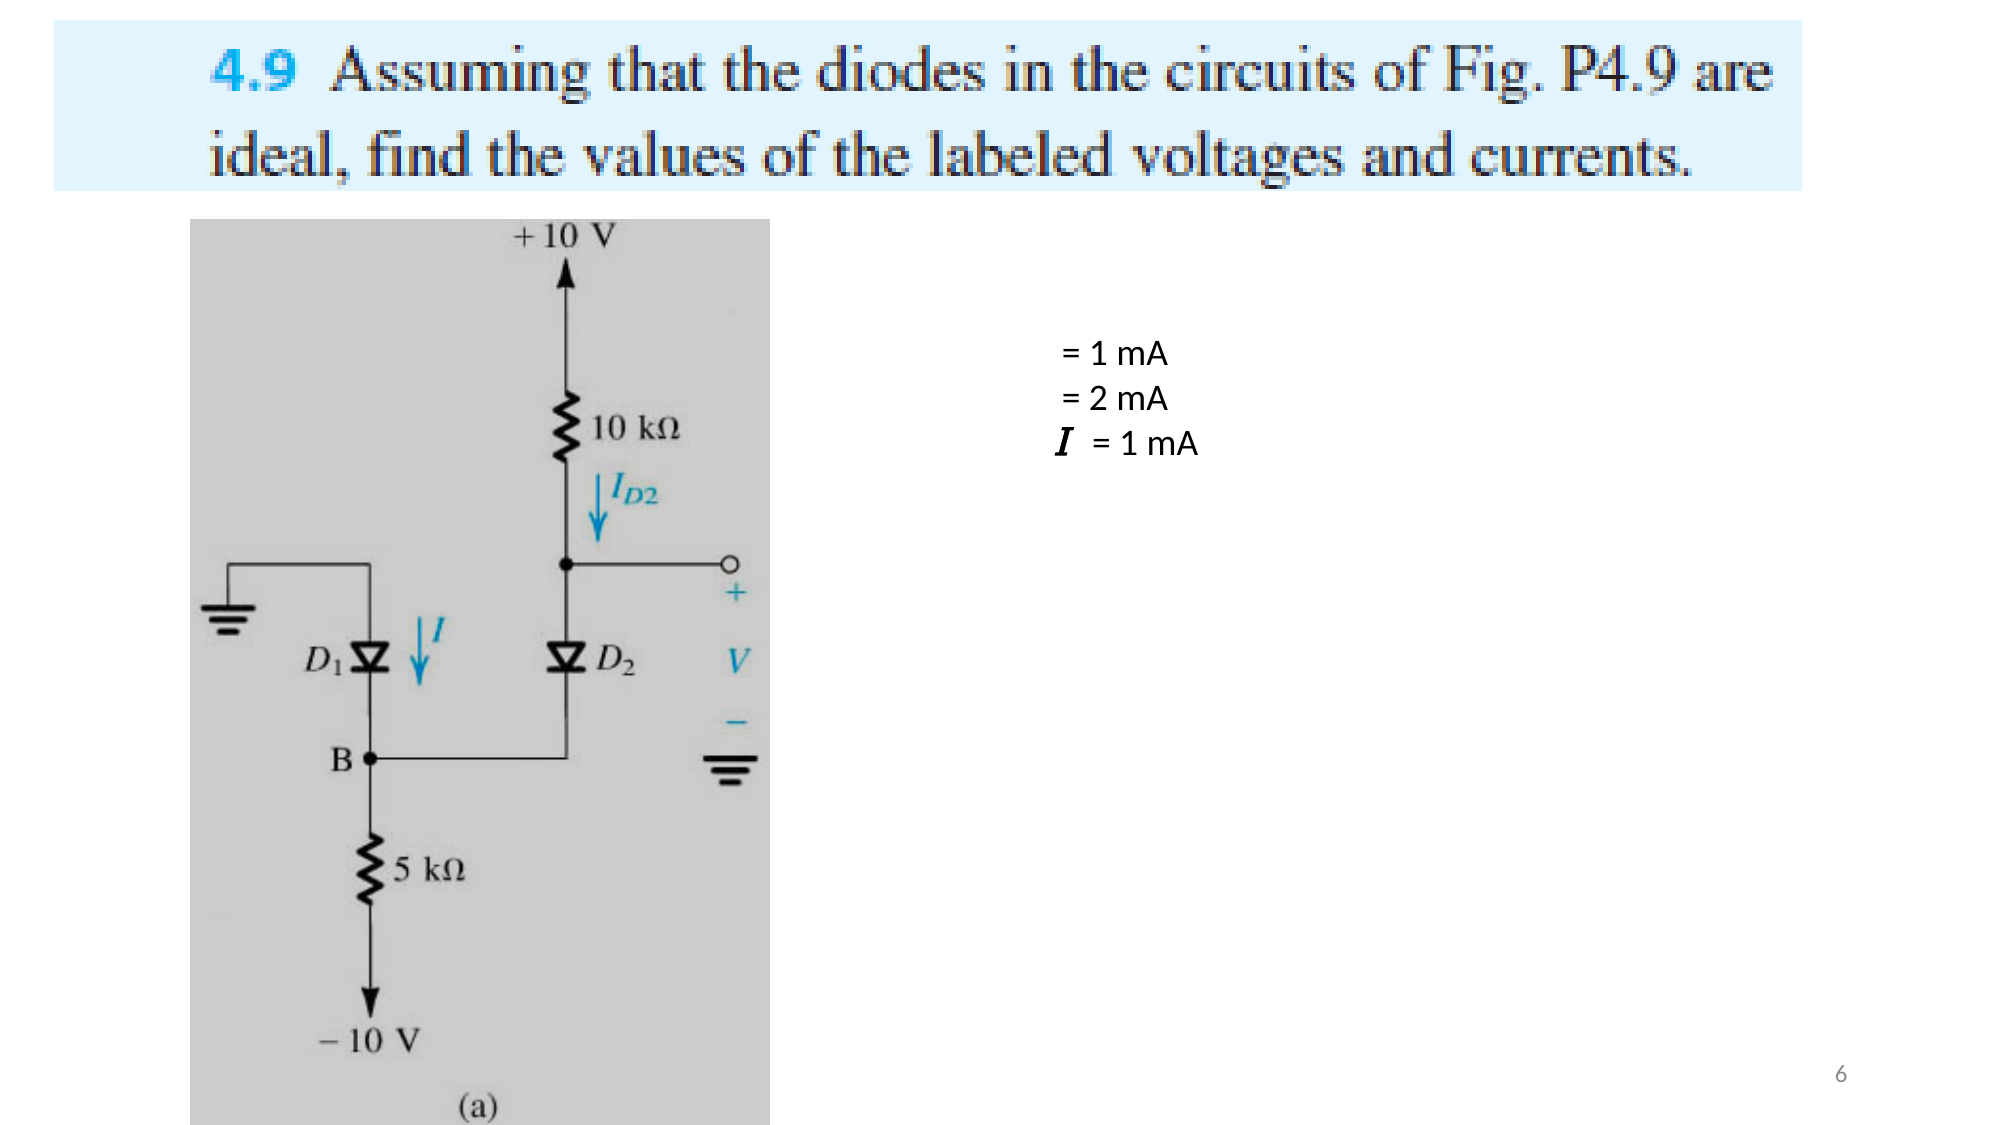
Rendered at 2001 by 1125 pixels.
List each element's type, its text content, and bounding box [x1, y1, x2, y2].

slide_number 6 [1412, 1042, 1863, 1103]
picture [53, 20, 1803, 191]
picture [190, 219, 770, 1125]
